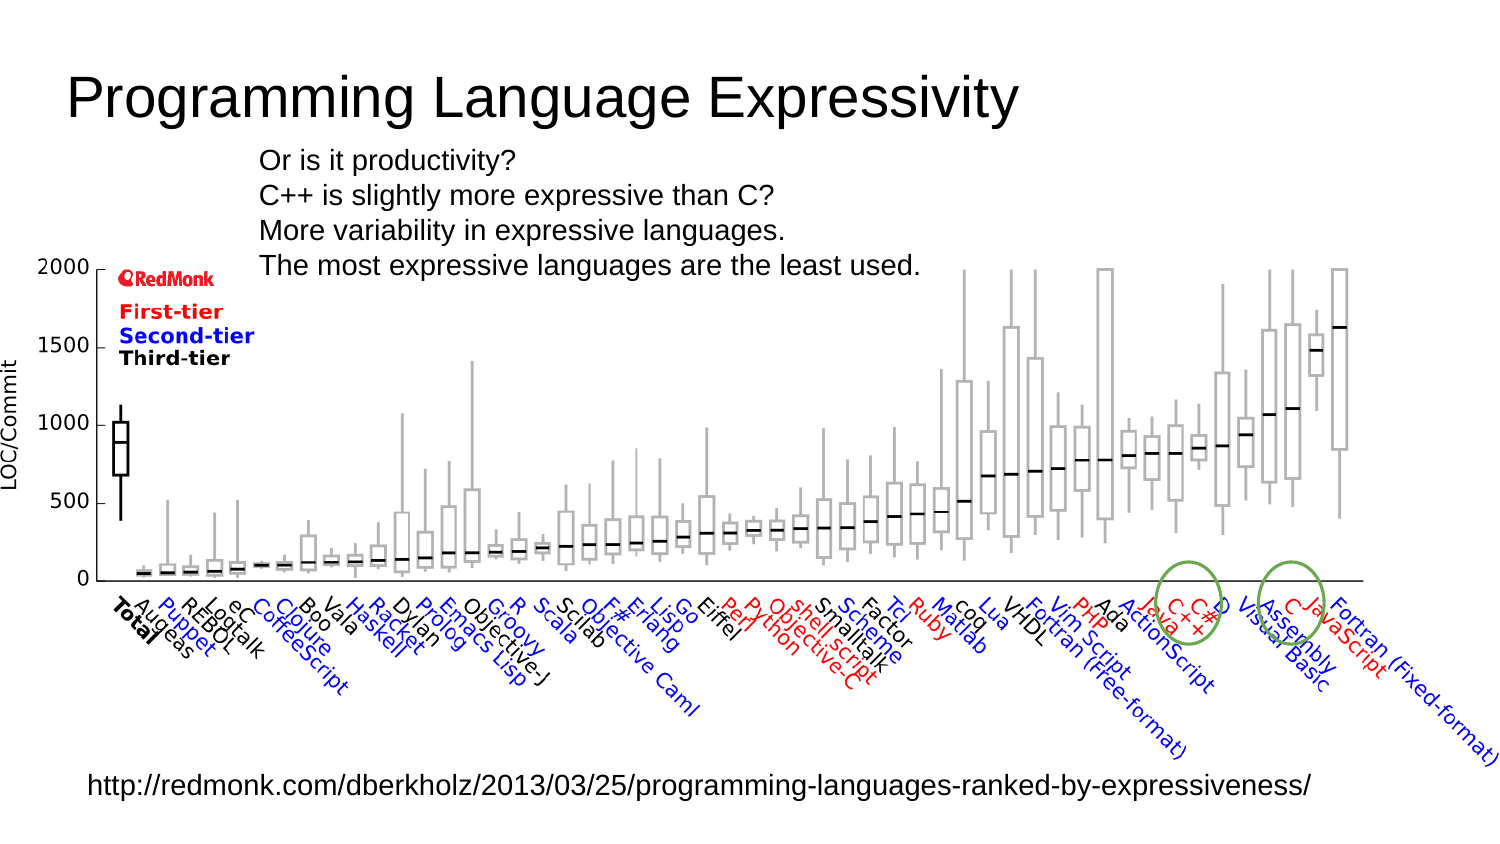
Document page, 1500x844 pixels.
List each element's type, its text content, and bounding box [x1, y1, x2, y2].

text_box Or is it productivity? C++ is slightly more expressive than C? More variability in expressive languages. The most expressive languages are the least used. [244, 126, 973, 212]
text_box http://redmonk.com/dberkholz/2013/03/25/programming-languages-ranked-by-expressiveness/ [72, 776, 1402, 838]
title Programming Language Expressivity [51, 43, 1449, 138]
picture [0, 258, 1500, 768]
